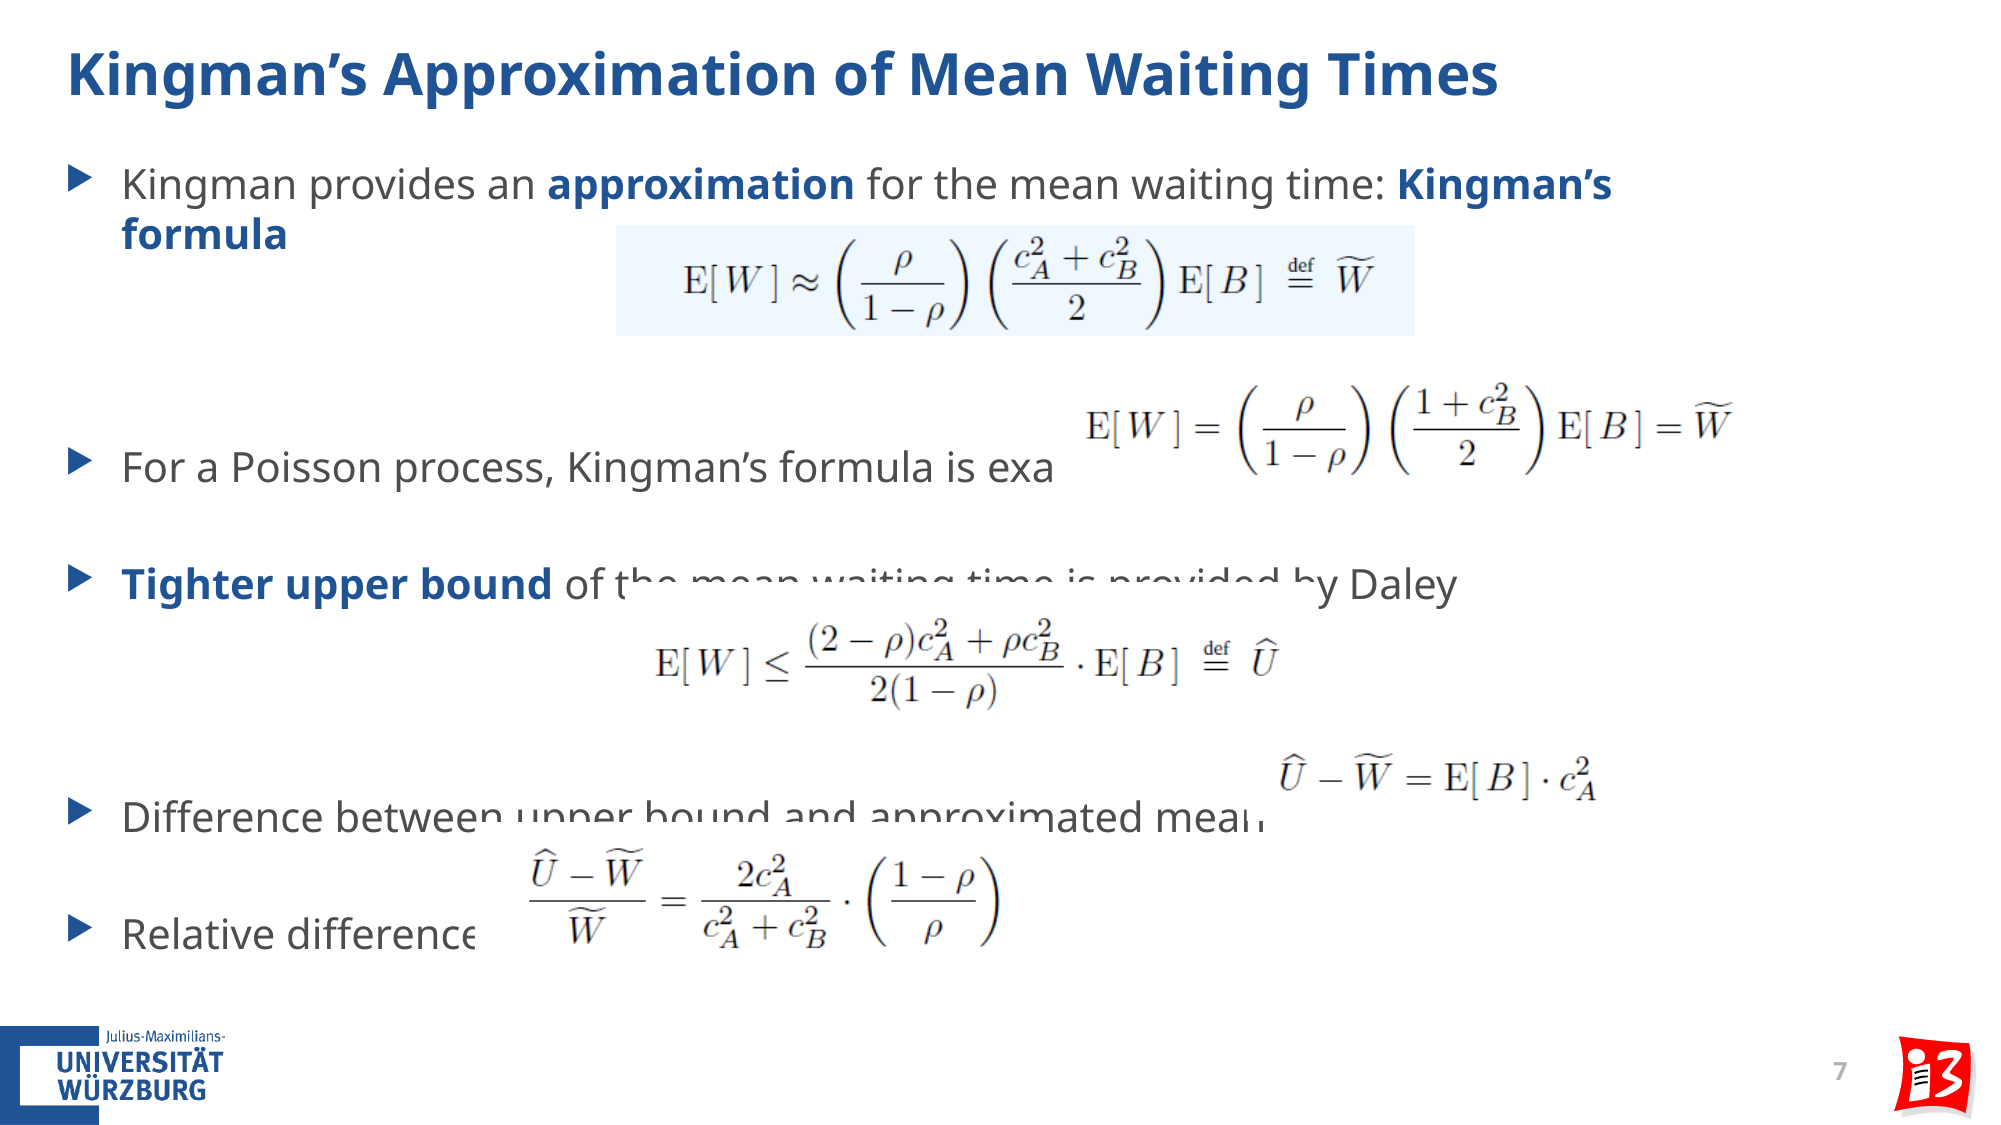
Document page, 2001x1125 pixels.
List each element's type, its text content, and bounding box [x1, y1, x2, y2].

picture [624, 582, 1638, 822]
slide_number 7 [1412, 1042, 1863, 1103]
list Kingman provides an approximation for the mean waiting time: Kingman’s formula For a Poisson process, Kingman’s formula is exact Tighter upper bound of the mean waiting time is provided by Daley Difference between upper bound and approximated mean Relative difference [50, 149, 1800, 988]
title Kingman’s Approximation of Mean Waiting Times [51, 18, 1800, 126]
picture [616, 224, 1415, 336]
picture [1056, 348, 1773, 502]
picture [0, 1026, 225, 1125]
picture [474, 822, 1043, 978]
